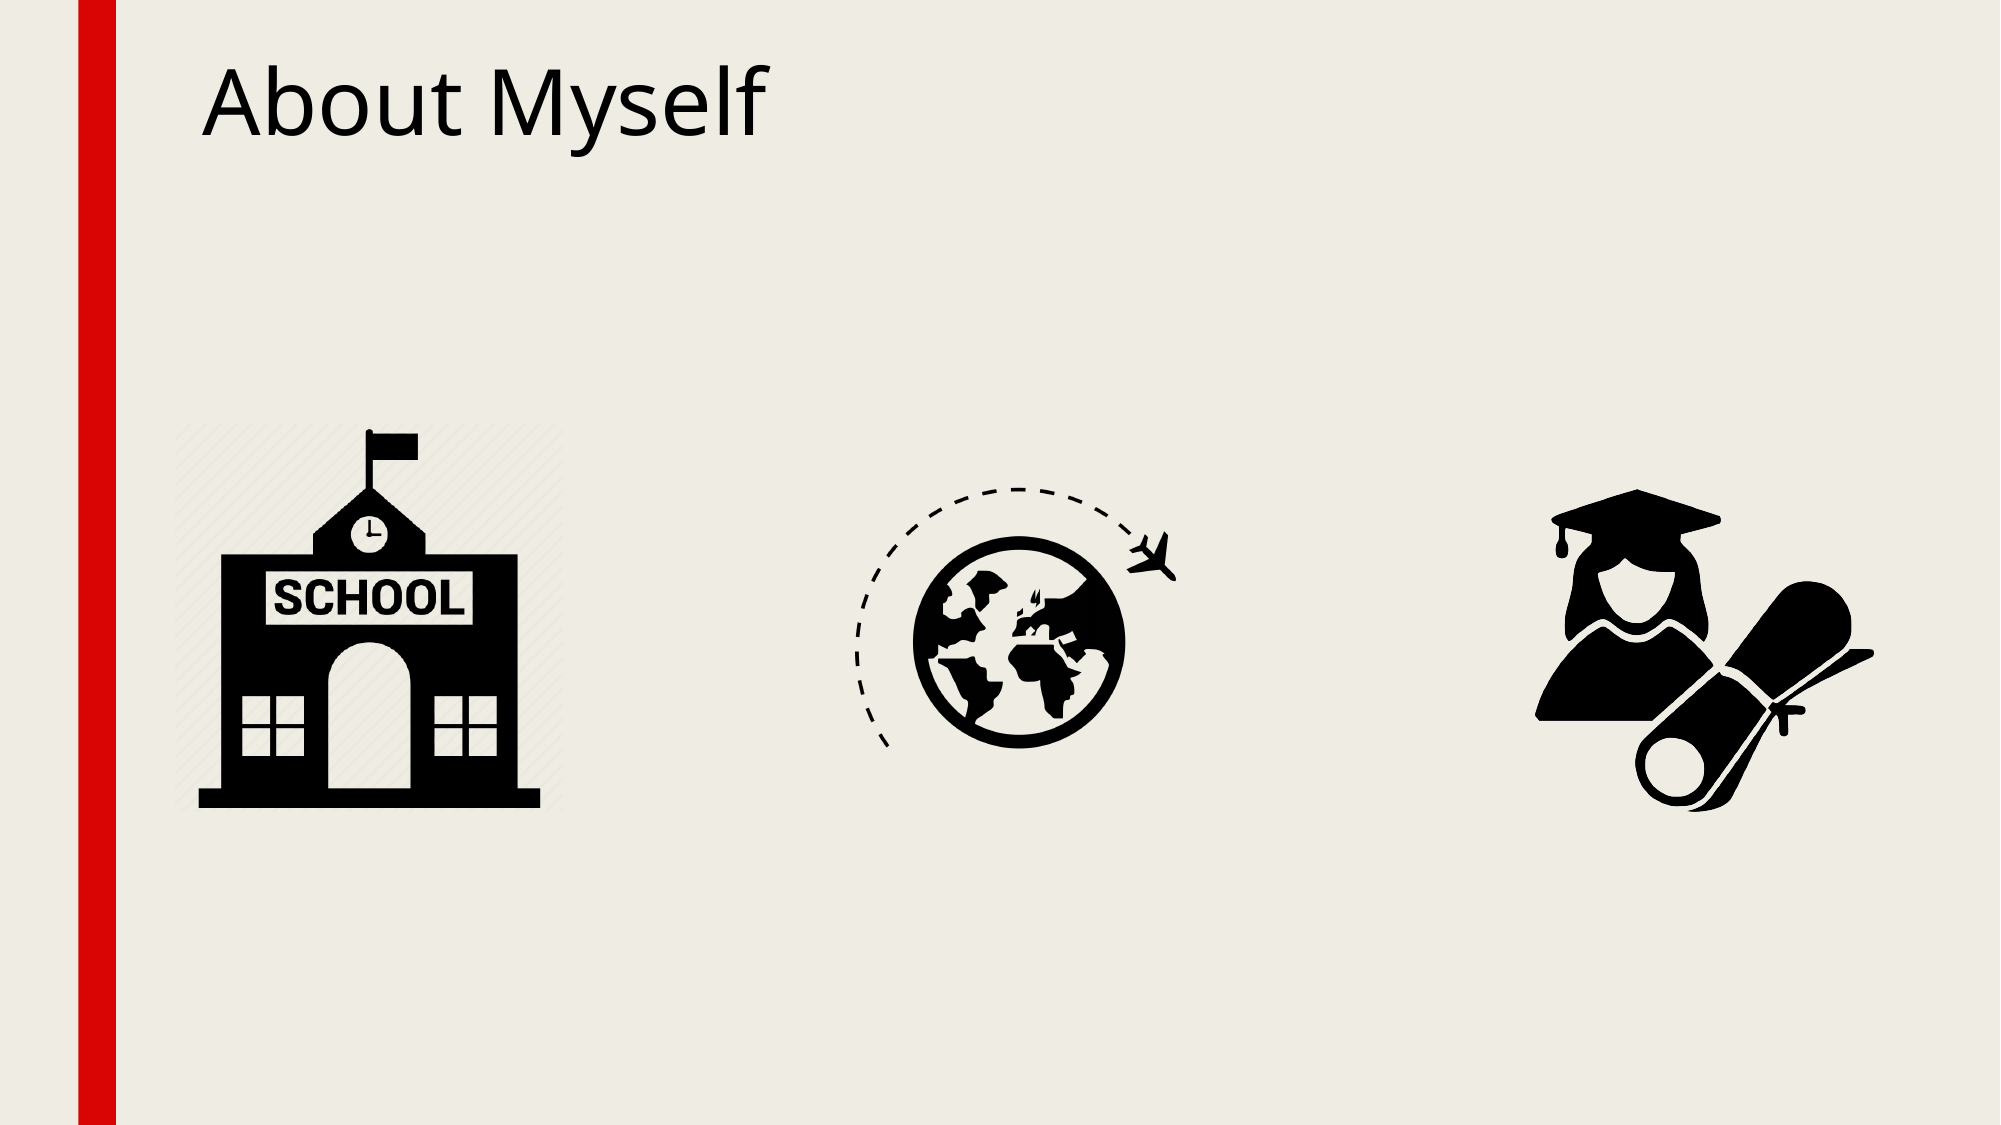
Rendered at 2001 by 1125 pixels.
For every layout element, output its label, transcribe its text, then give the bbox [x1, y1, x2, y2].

title About Myself [187, 49, 1763, 179]
picture [1535, 489, 1874, 812]
picture [855, 455, 1176, 782]
picture [175, 424, 563, 812]
